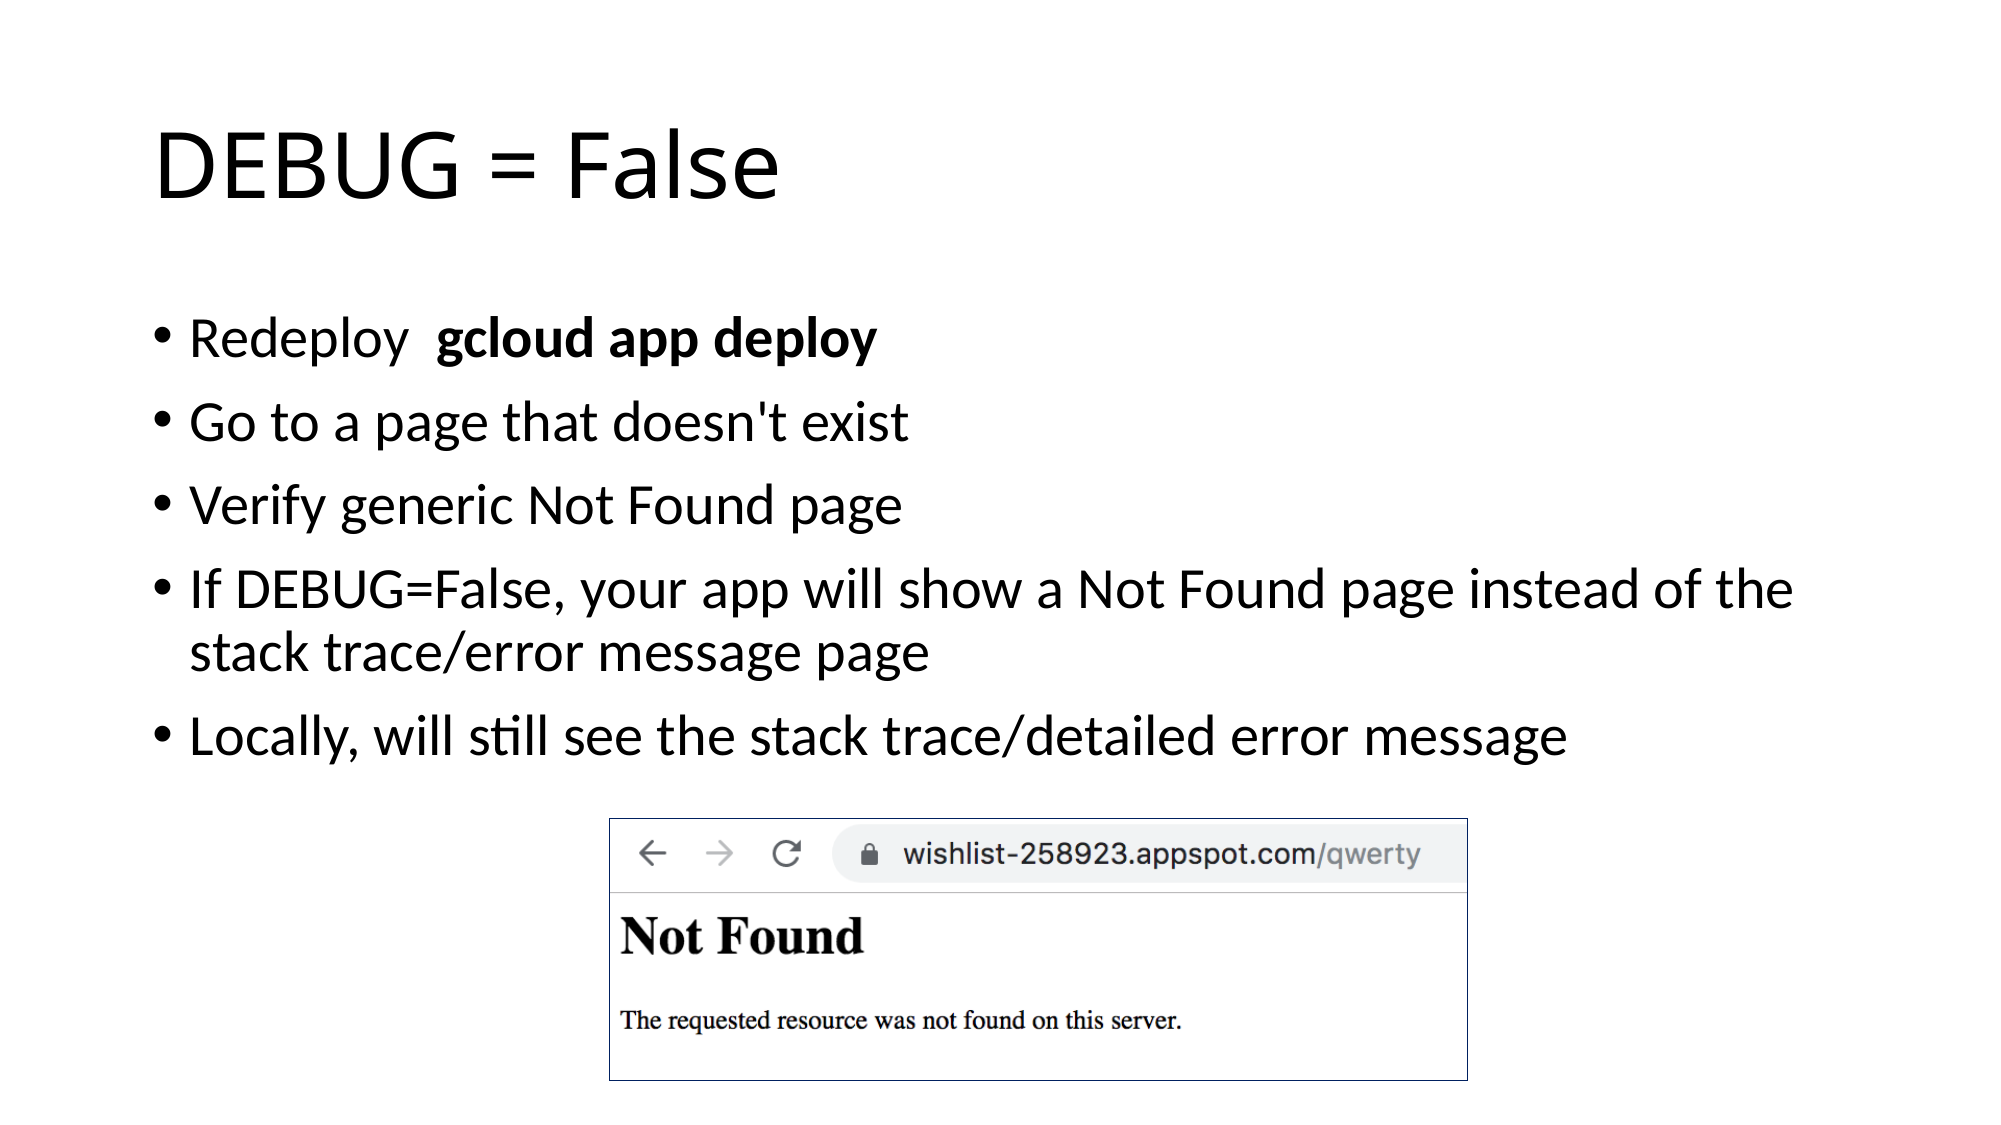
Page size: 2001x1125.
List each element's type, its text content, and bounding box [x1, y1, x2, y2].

title DEBUG = False [137, 59, 1863, 278]
list Redeploy gcloud app deploy Go to a page that doesn't exist Verify generic Not Found page If DEBUG=False, your app will show a Not Found page instead of the stack trace/error message page Locally, will still see the stack trace/detailed error message [137, 299, 1863, 1014]
picture [609, 818, 1468, 1081]
